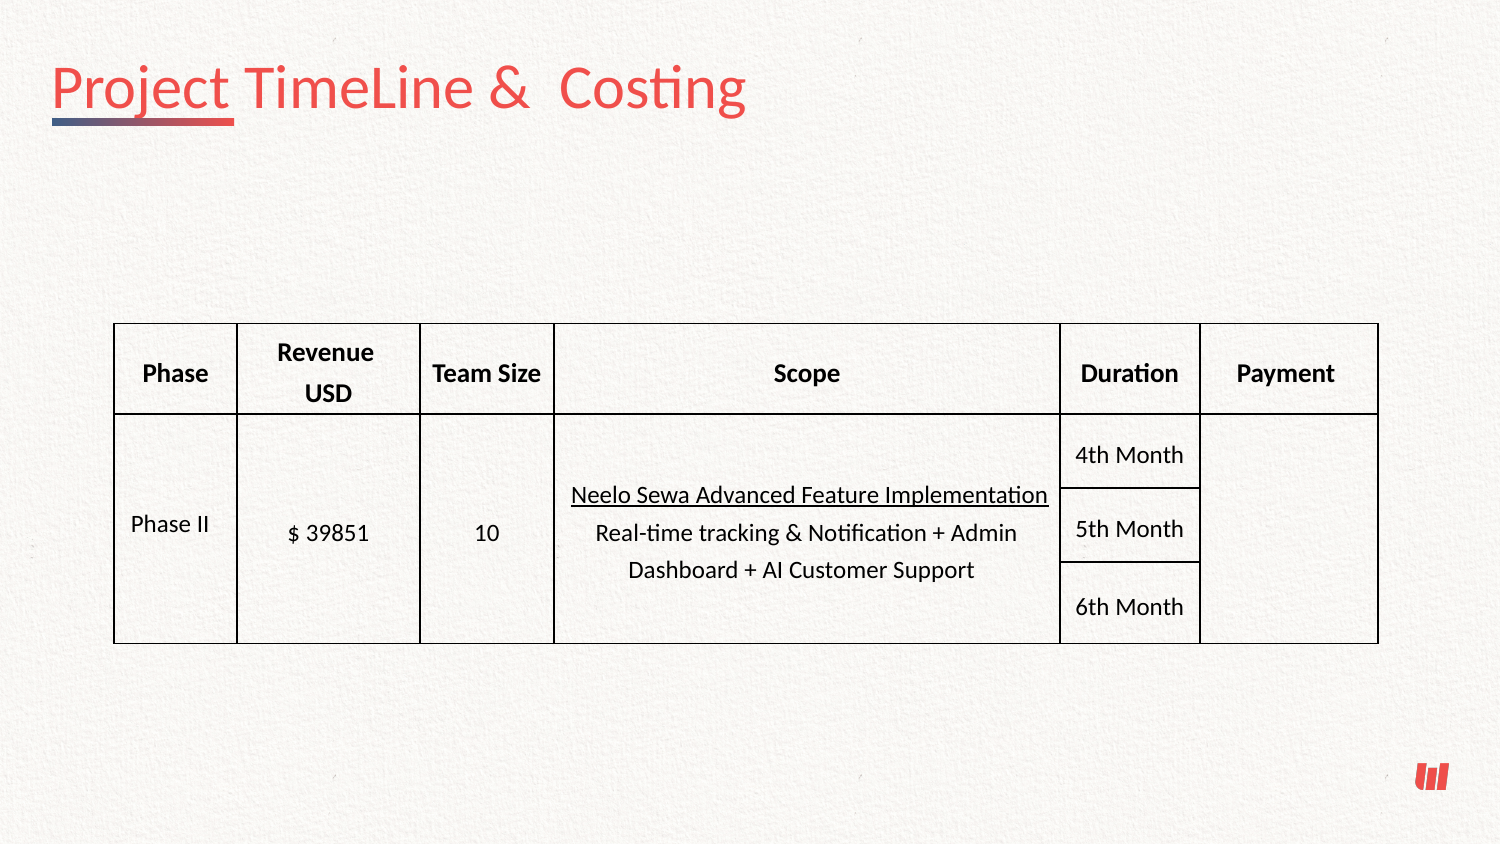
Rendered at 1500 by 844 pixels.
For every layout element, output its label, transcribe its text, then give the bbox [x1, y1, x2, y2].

table_cell 4th Month [1061, 415, 1199, 487]
table_header Payment [1201, 324, 1377, 413]
table_header Duration [1061, 324, 1199, 413]
table_header Team Size [421, 324, 553, 413]
table_cell 6th Month [1061, 563, 1199, 643]
text_box [52, 118, 235, 126]
table_cell Neelo Sewa Advanced Feature Implementation Real-time tracking & Notification + Admin Dashboard + AI Customer Support [555, 415, 1059, 643]
subtitle Project TimeLine & Costing [51, 54, 925, 113]
table_header Phase [115, 324, 236, 413]
table_cell 5th Month [1061, 489, 1199, 561]
table_cell [1201, 415, 1377, 643]
table_header Scope [555, 324, 1059, 413]
table_cell $ 39851 [238, 415, 419, 643]
table_cell 10 [421, 415, 553, 643]
picture [0, 0, 1500, 844]
table_cell Phase II [115, 415, 236, 643]
table_header Revenue USD [238, 324, 419, 413]
